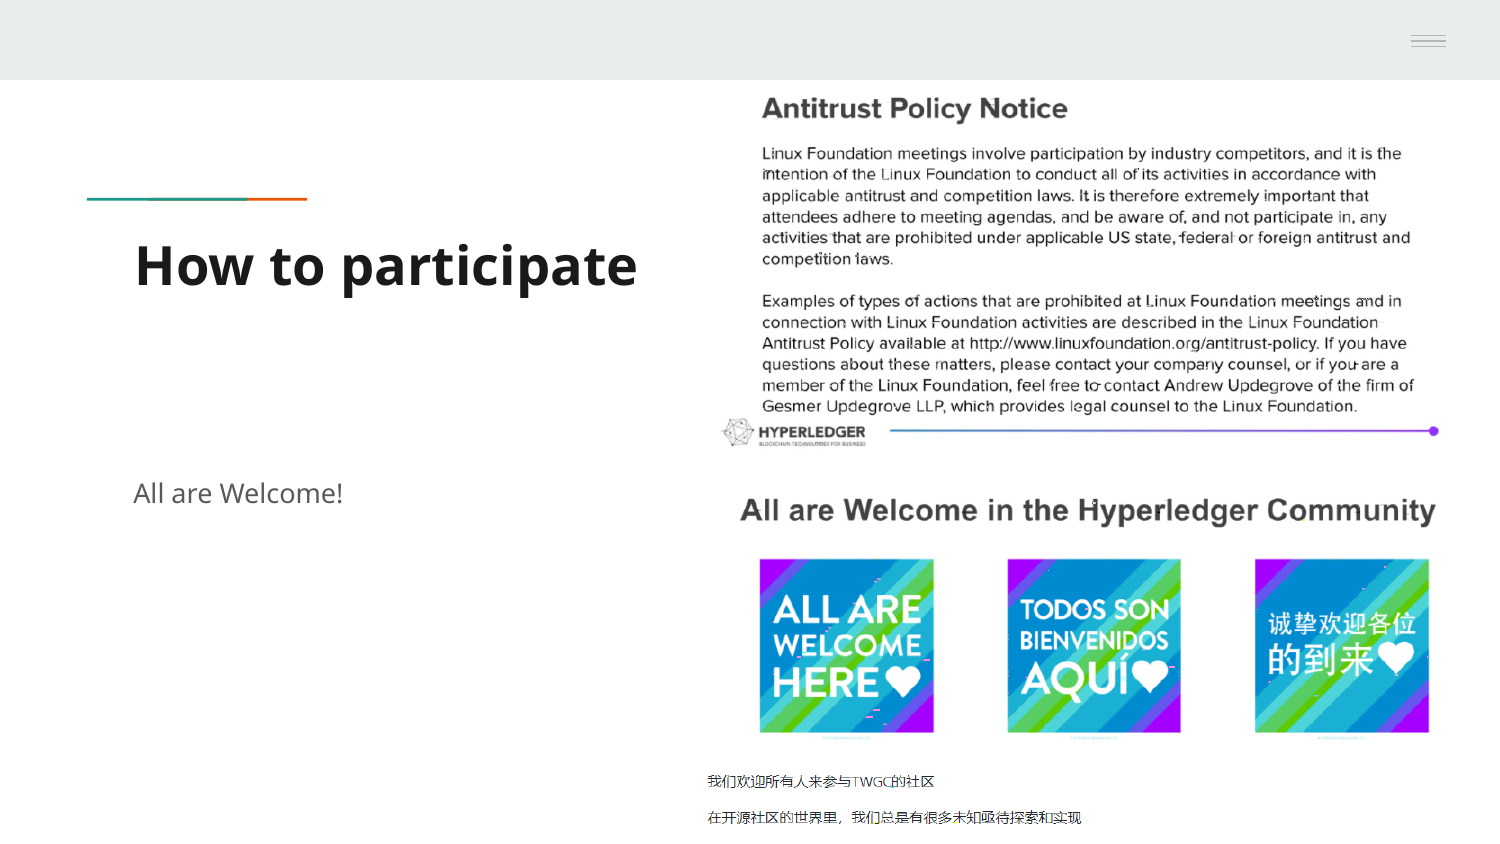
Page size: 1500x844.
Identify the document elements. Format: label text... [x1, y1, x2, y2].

list All are Welcome! [118, 456, 660, 719]
picture [685, 79, 1475, 840]
title How to participate [119, 216, 662, 443]
